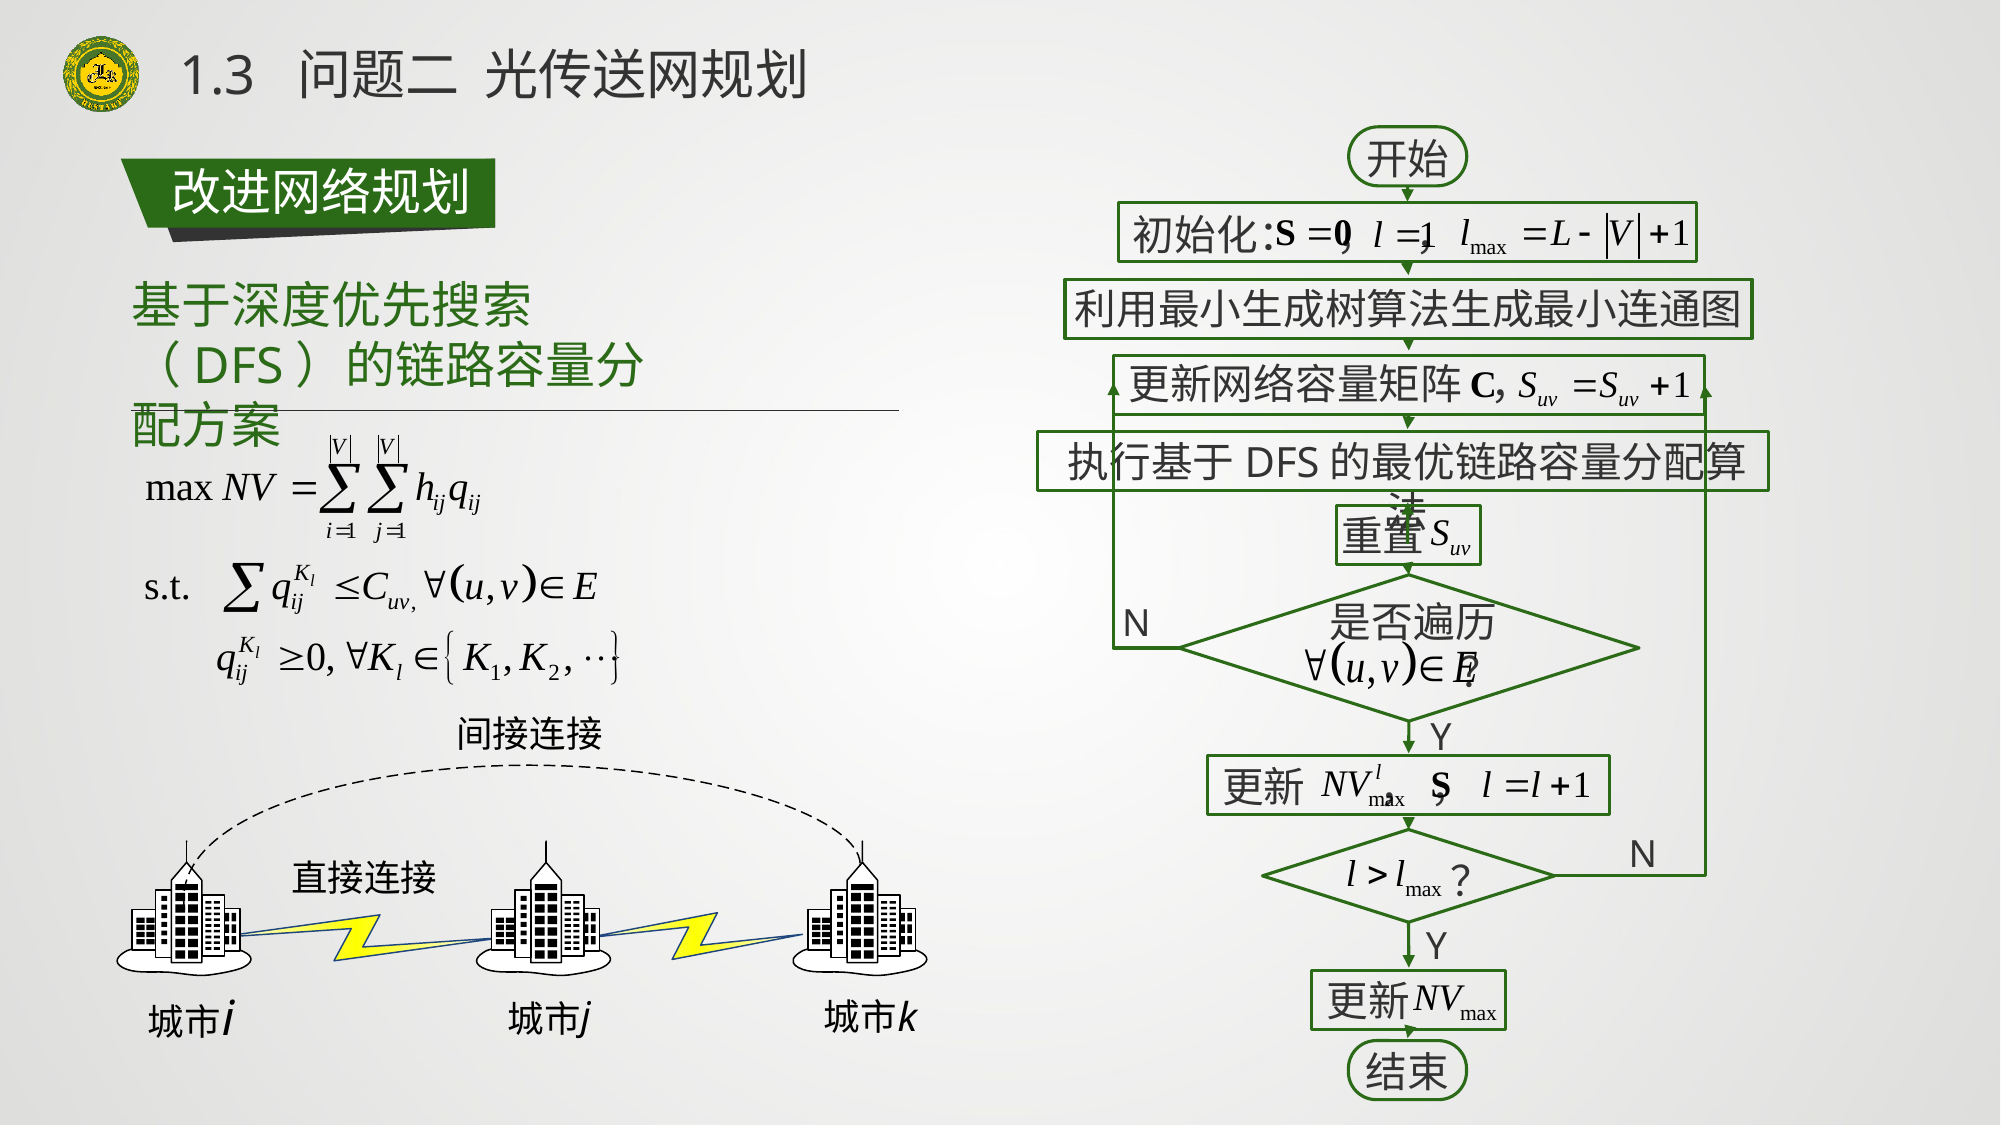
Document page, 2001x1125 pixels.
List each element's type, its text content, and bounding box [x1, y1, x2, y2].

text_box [1035, 428, 1108, 495]
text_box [1311, 967, 1507, 1034]
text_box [1184, 428, 1549, 495]
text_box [1709, 428, 1780, 495]
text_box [1054, 274, 1763, 341]
text_box Y [1415, 932, 1470, 965]
picture [0, 0, 2001, 1125]
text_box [1207, 752, 1549, 820]
text_box Y [1415, 739, 1475, 751]
text_box [487, 158, 496, 228]
text_box 基于深度优先搜索（DFS）的链路容量分配方案 [117, 265, 692, 461]
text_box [139, 425, 637, 693]
text_box 1.3 问题二 光传送网规划 [164, 33, 825, 113]
text_box [120, 158, 156, 228]
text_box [1117, 201, 1698, 268]
text_box 改进网络规划 [156, 153, 487, 229]
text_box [1554, 385, 1705, 877]
text_box [168, 229, 462, 243]
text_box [1325, 501, 1490, 569]
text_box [1113, 350, 1705, 417]
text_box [1262, 829, 1555, 923]
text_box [1178, 574, 1549, 732]
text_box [1348, 1042, 1467, 1104]
text_box 开始 [1348, 125, 1467, 191]
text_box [1113, 382, 1179, 649]
